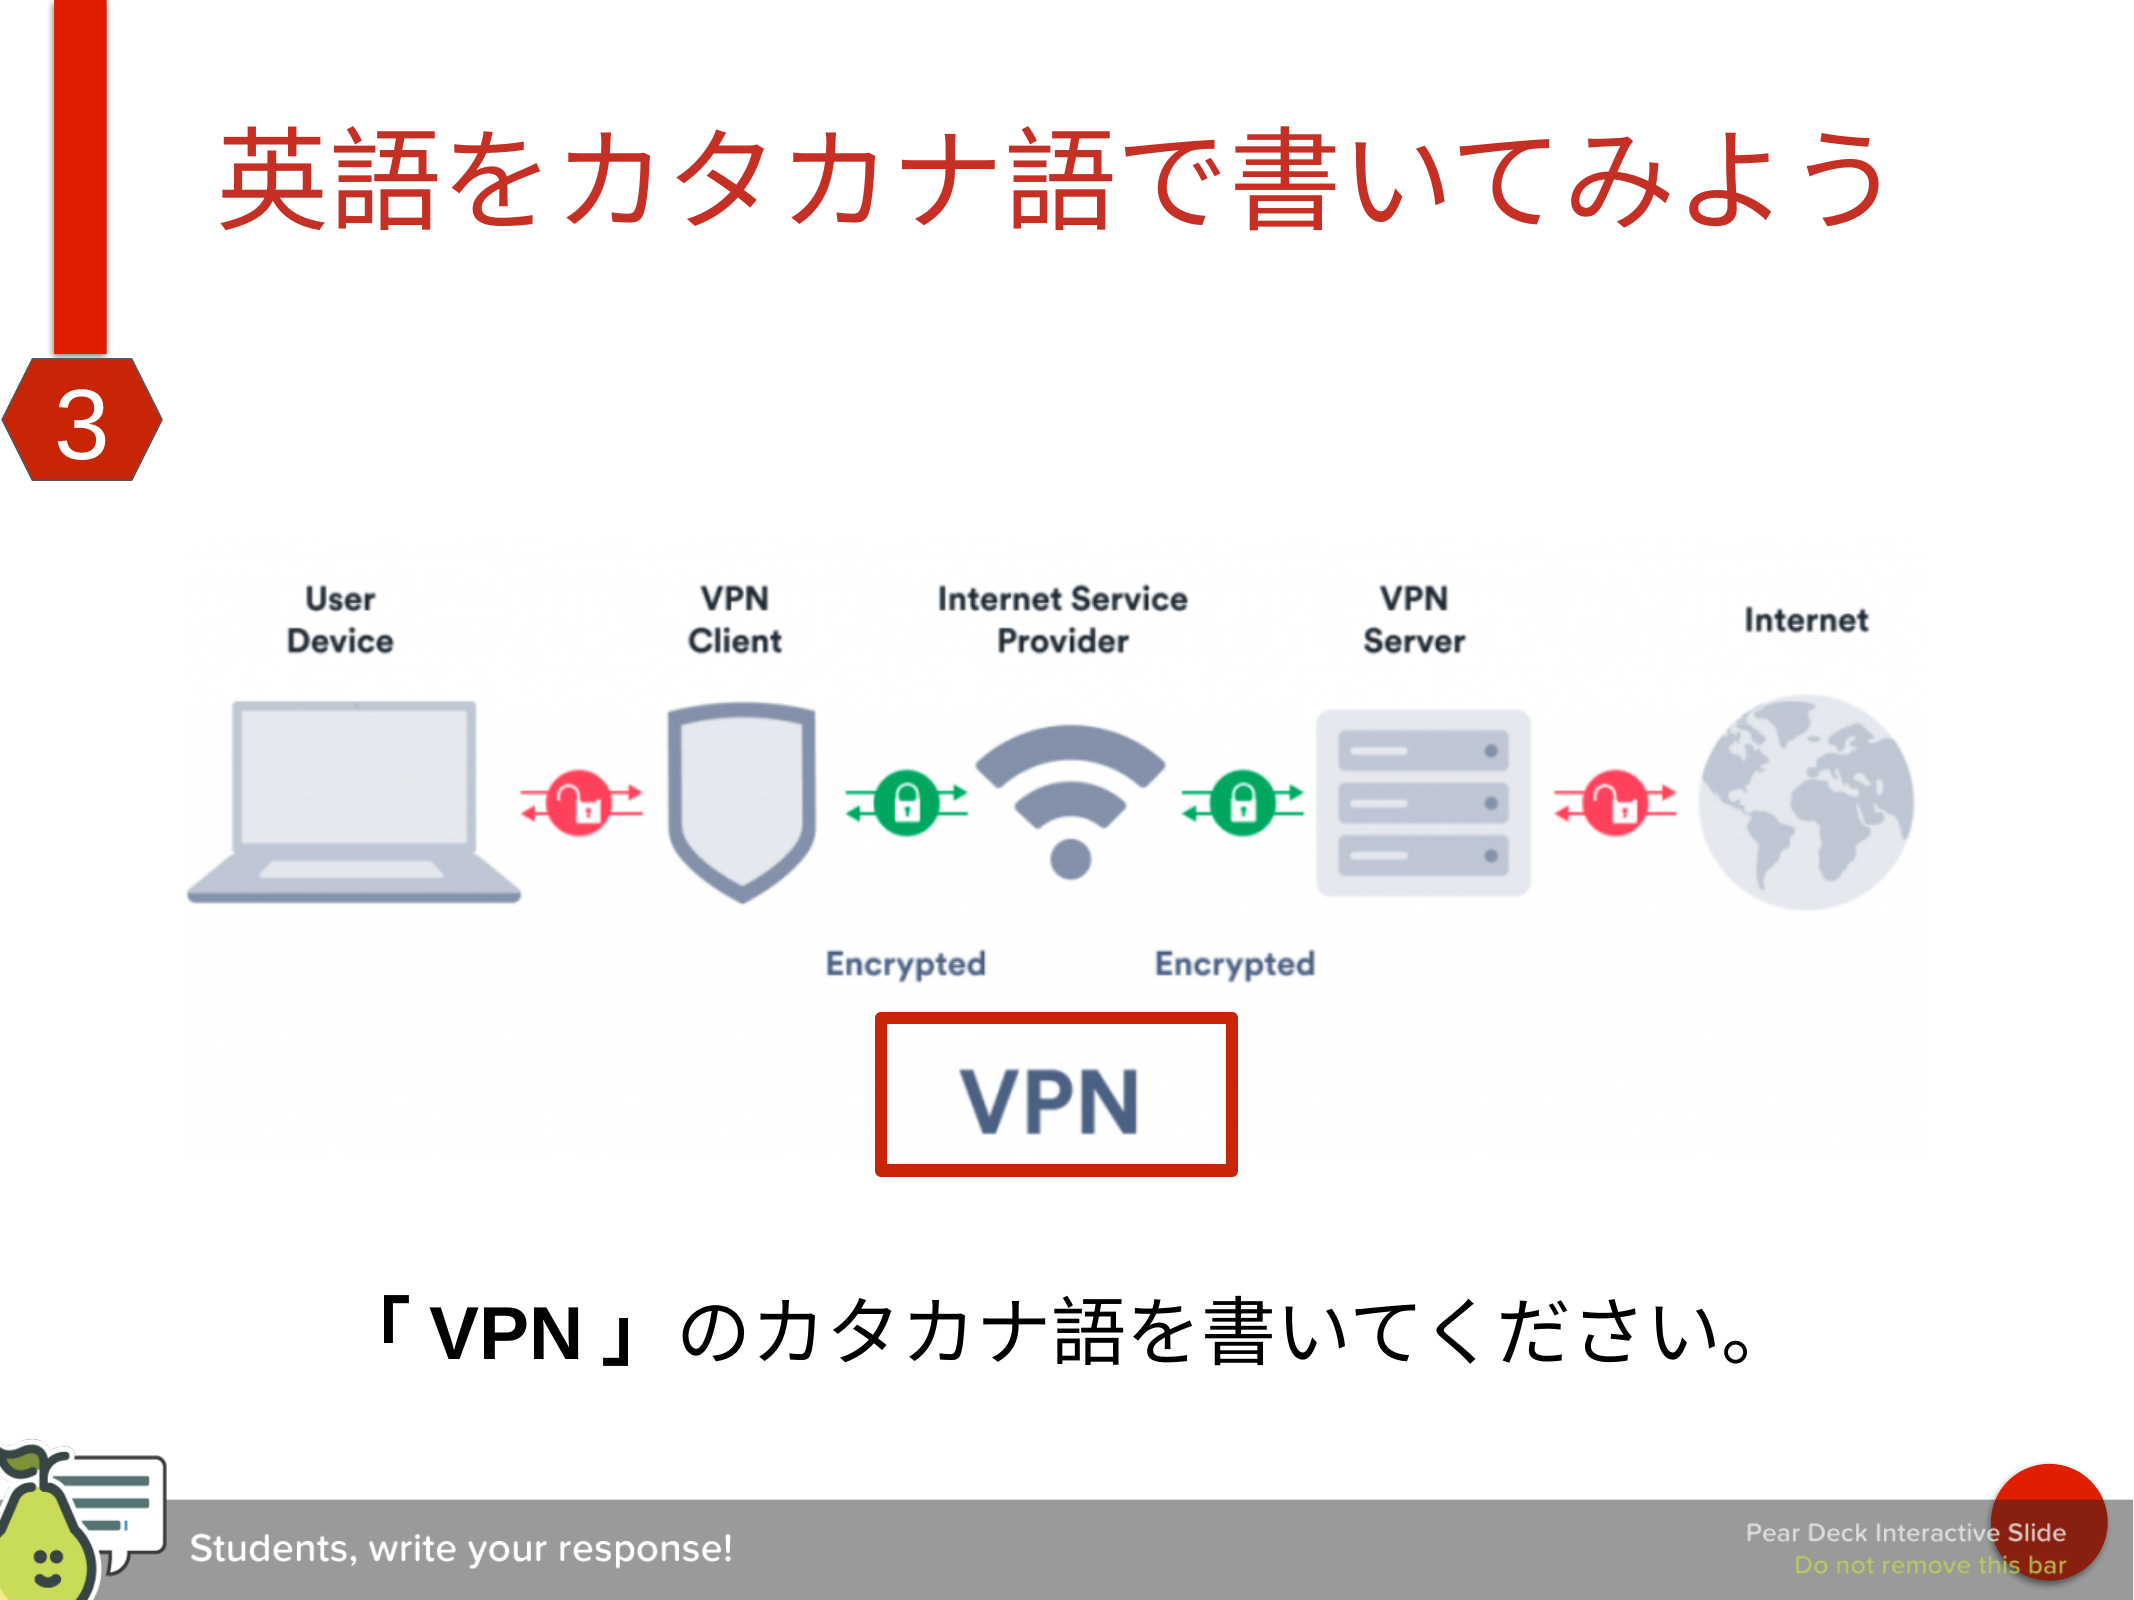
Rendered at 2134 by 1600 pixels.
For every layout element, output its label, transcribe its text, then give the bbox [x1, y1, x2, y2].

text_box 3 [2, 358, 163, 481]
picture [0, 1433, 2134, 1600]
title 英語をカタカナ語で書いてみよう [208, 11, 1927, 343]
picture [186, 539, 1928, 1158]
text_box 「VPN」のカタカナ語を書いてください。 [122, 1269, 2011, 1390]
